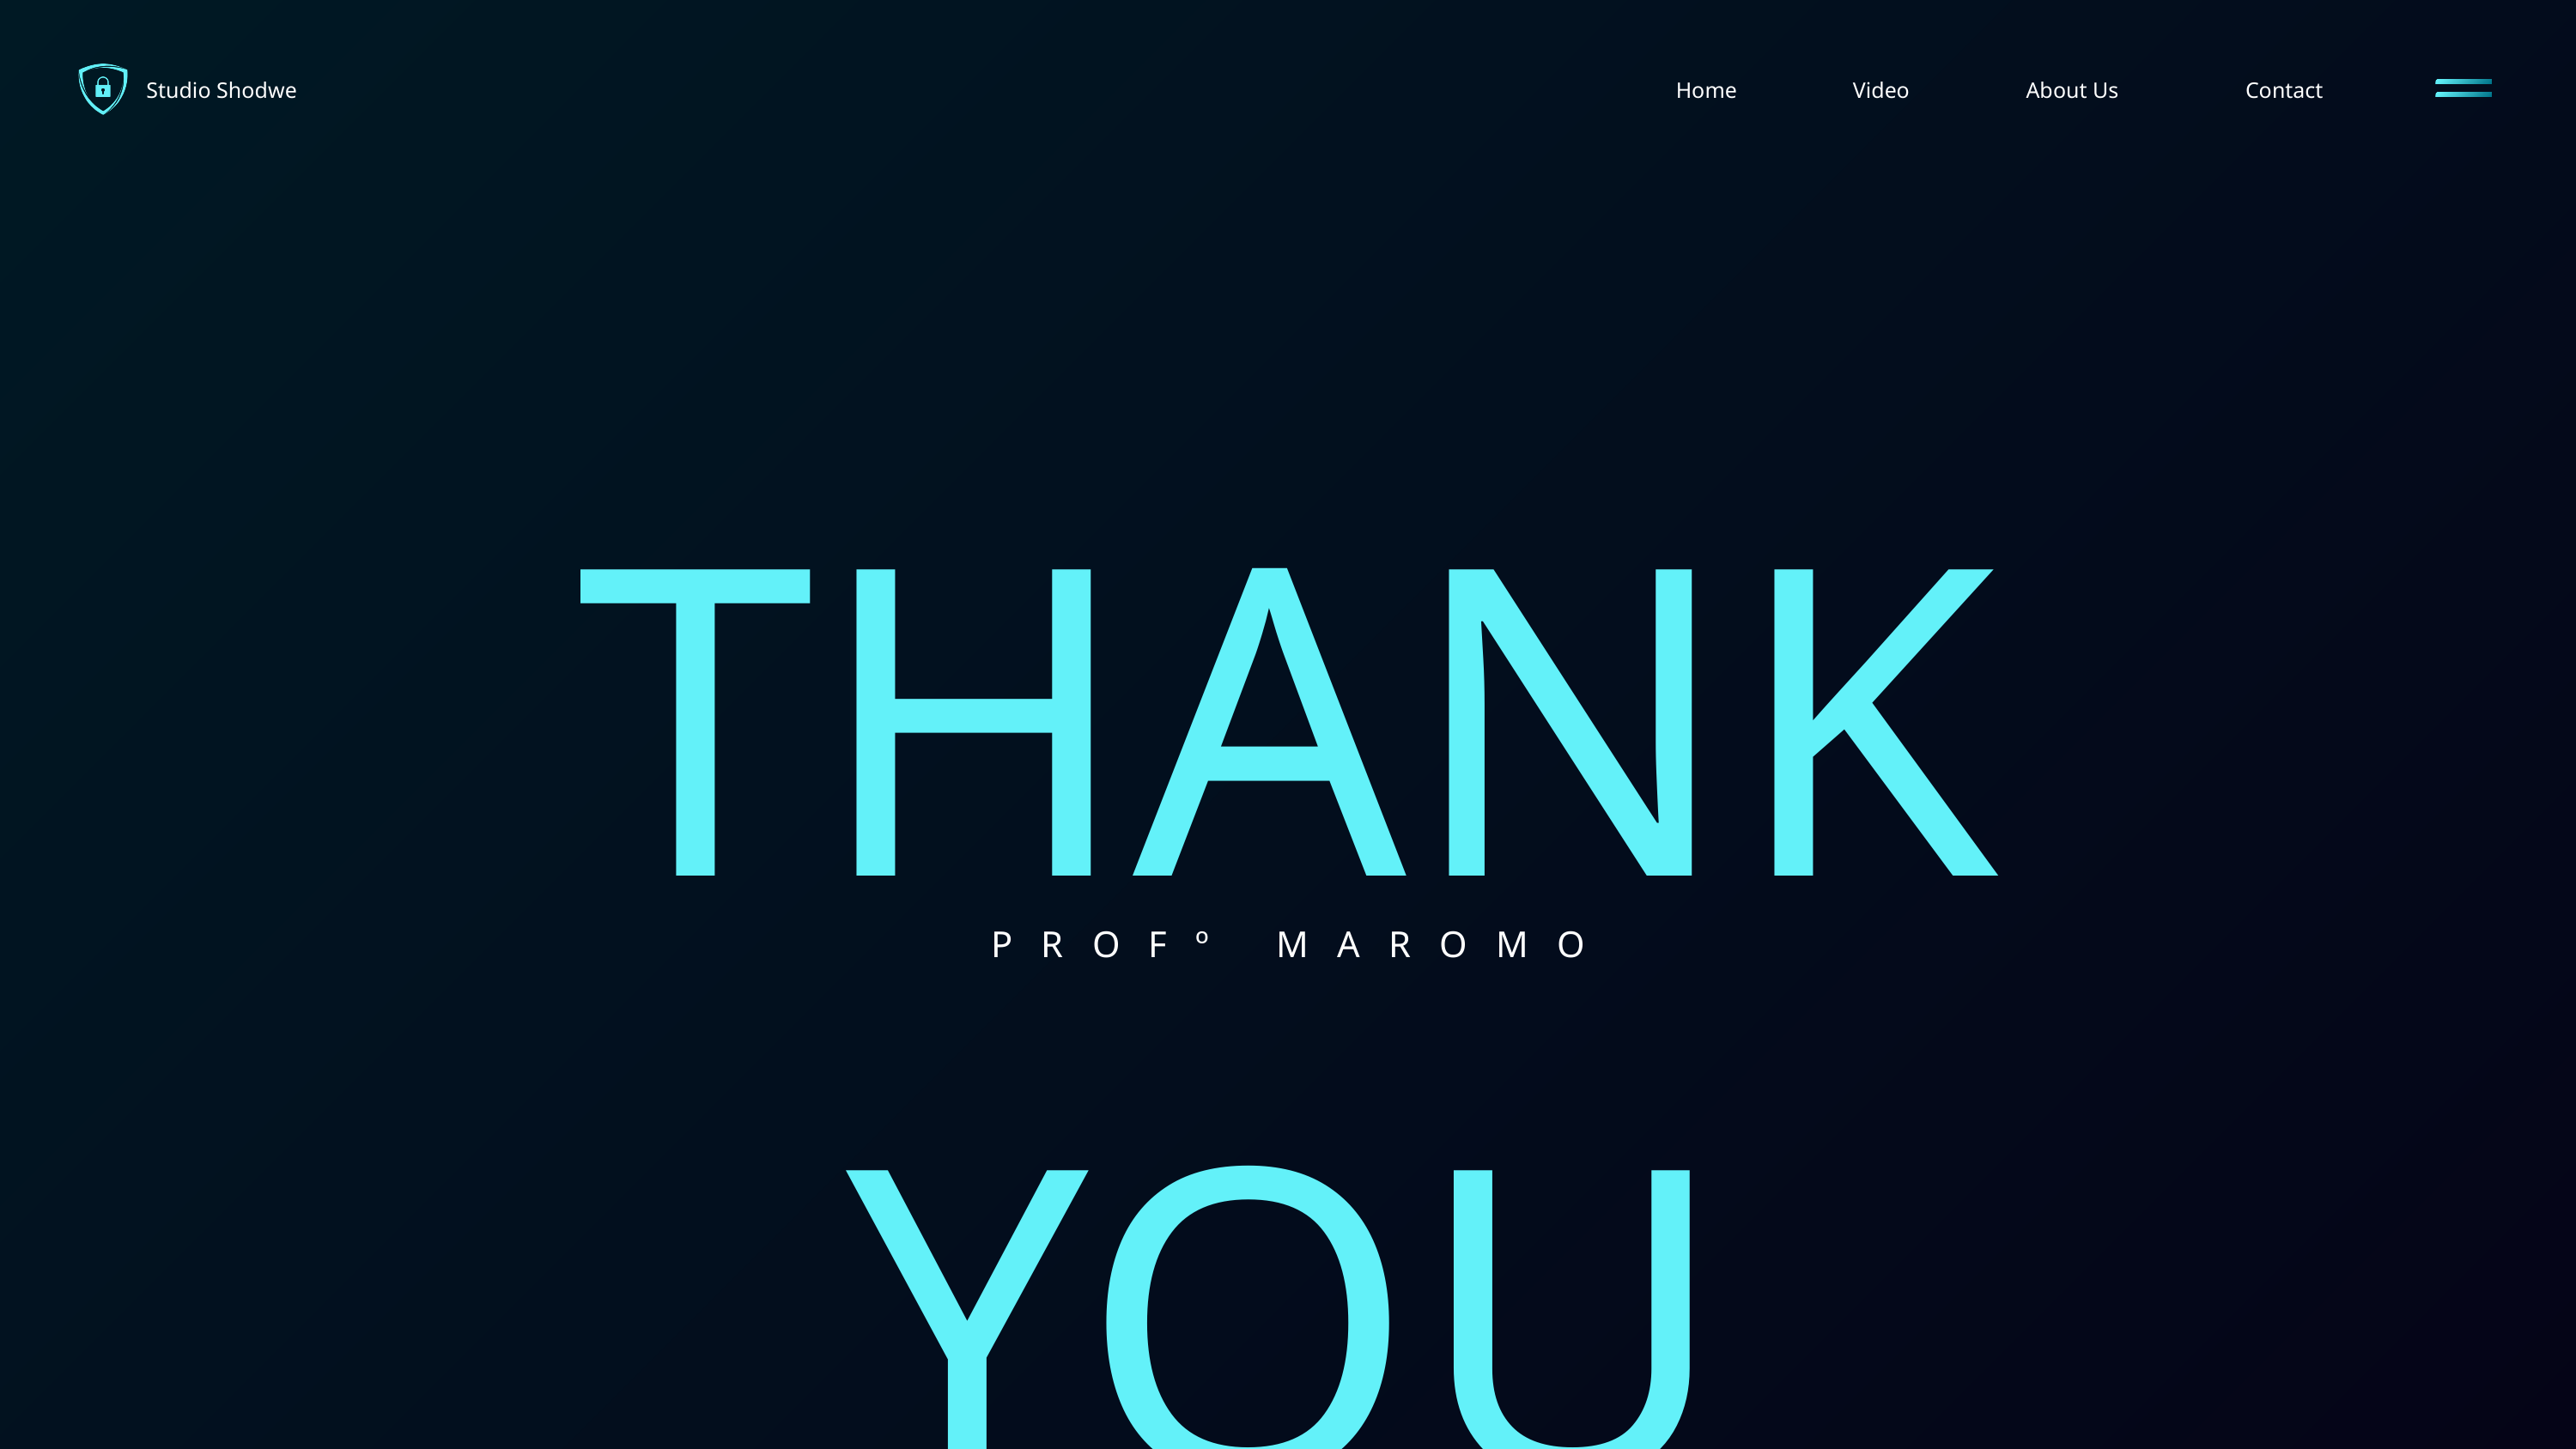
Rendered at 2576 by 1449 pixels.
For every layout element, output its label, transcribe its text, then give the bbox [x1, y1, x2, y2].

text_box PROFº MAROMO [622, 914, 1954, 965]
text_box About Us [2026, 72, 2176, 103]
text_box Video [1852, 72, 1957, 103]
text_box Home [1675, 72, 1790, 103]
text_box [2435, 79, 2493, 84]
text_box Studio Shodwe [146, 72, 325, 103]
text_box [2435, 92, 2493, 97]
text_box Contact [2245, 72, 2384, 103]
text_box [95, 76, 111, 97]
text_box THANK YOU [361, 361, 2215, 1449]
text_box [77, 64, 129, 116]
